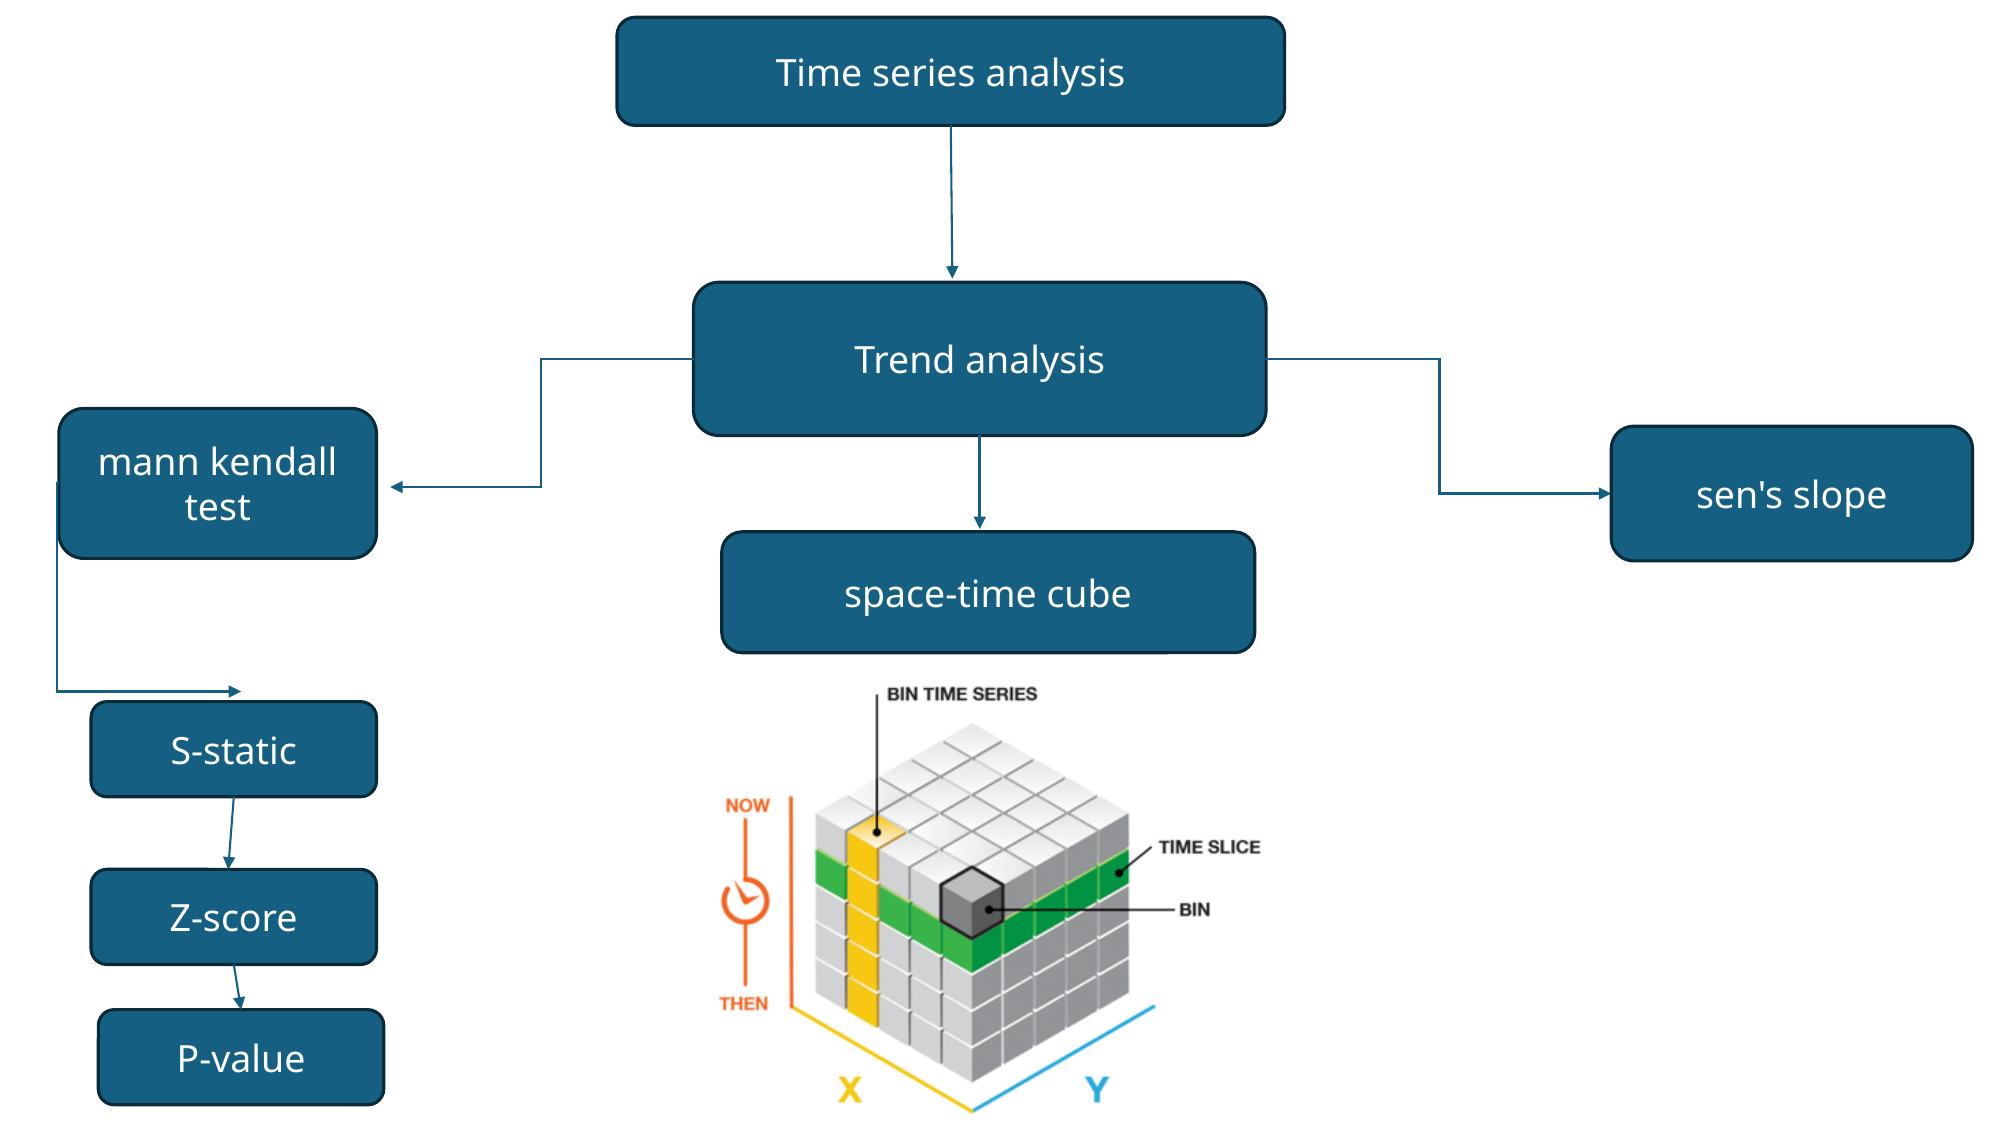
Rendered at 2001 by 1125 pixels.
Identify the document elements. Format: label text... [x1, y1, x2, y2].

text_box Time series analysis [615, 15, 1287, 127]
picture [695, 642, 1267, 1125]
text_box P-value [96, 1008, 386, 1107]
text_box mann kendall test [57, 406, 379, 560]
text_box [389, 358, 695, 488]
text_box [1265, 358, 1612, 495]
text_box sen's slope [1609, 424, 1975, 563]
text_box Z-score [89, 867, 379, 967]
text_box space-time cube [720, 530, 1257, 642]
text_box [58, 482, 242, 693]
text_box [227, 796, 235, 870]
text_box S-static [89, 700, 379, 799]
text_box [233, 963, 242, 1011]
text_box Trend analysis [691, 280, 1268, 438]
